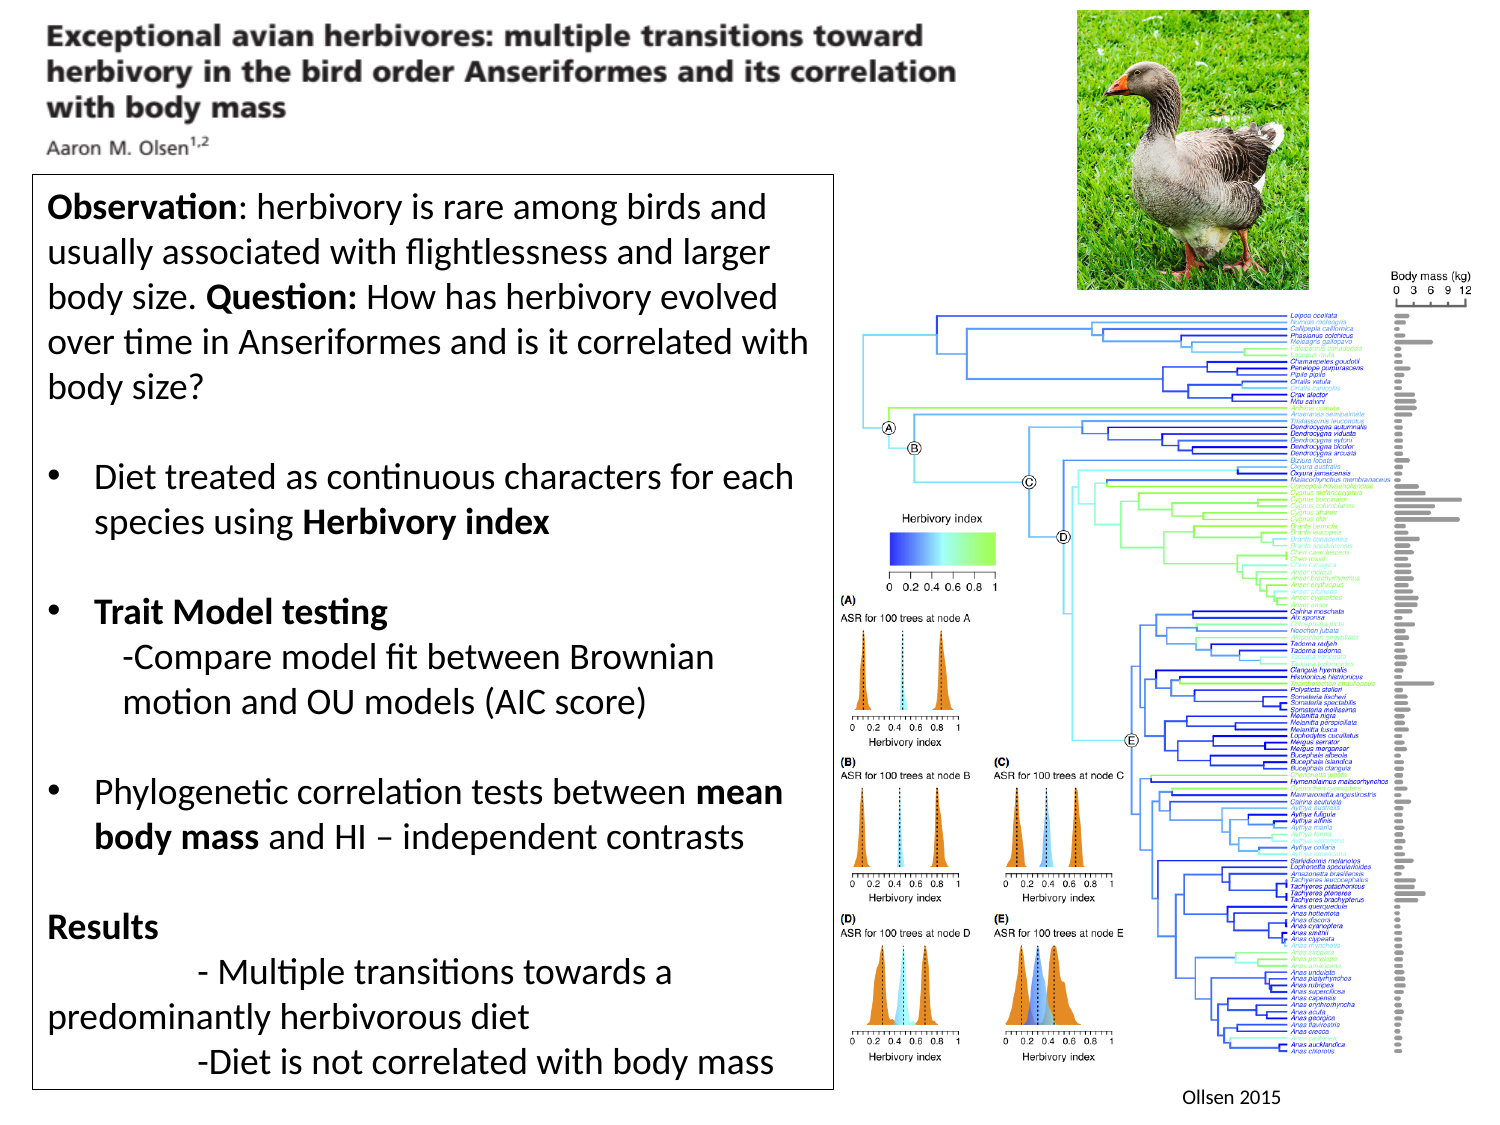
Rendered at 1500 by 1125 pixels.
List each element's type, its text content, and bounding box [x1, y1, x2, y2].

text_box Ollsen 2015 [1167, 1084, 1384, 1116]
picture [32, 15, 968, 161]
picture [806, 10, 1479, 1077]
text_box Observation: herbivory is rare among birds and usually associated with flightlessness and larger body size. Question: How has herbivory evolved over time in Anseriformes and is it correlated with body size? Diet treated as continuous characters for each species using Herbivory index Trait Model testing -Compare model fit between Brownian motion and OU models (AIC score) Phylogenetic correlation tests between mean body mass and HI – independent contrasts Results - Multiple transitions towards a predominantly herbivorous diet -Diet is not correlated with body mass [32, 174, 834, 1090]
